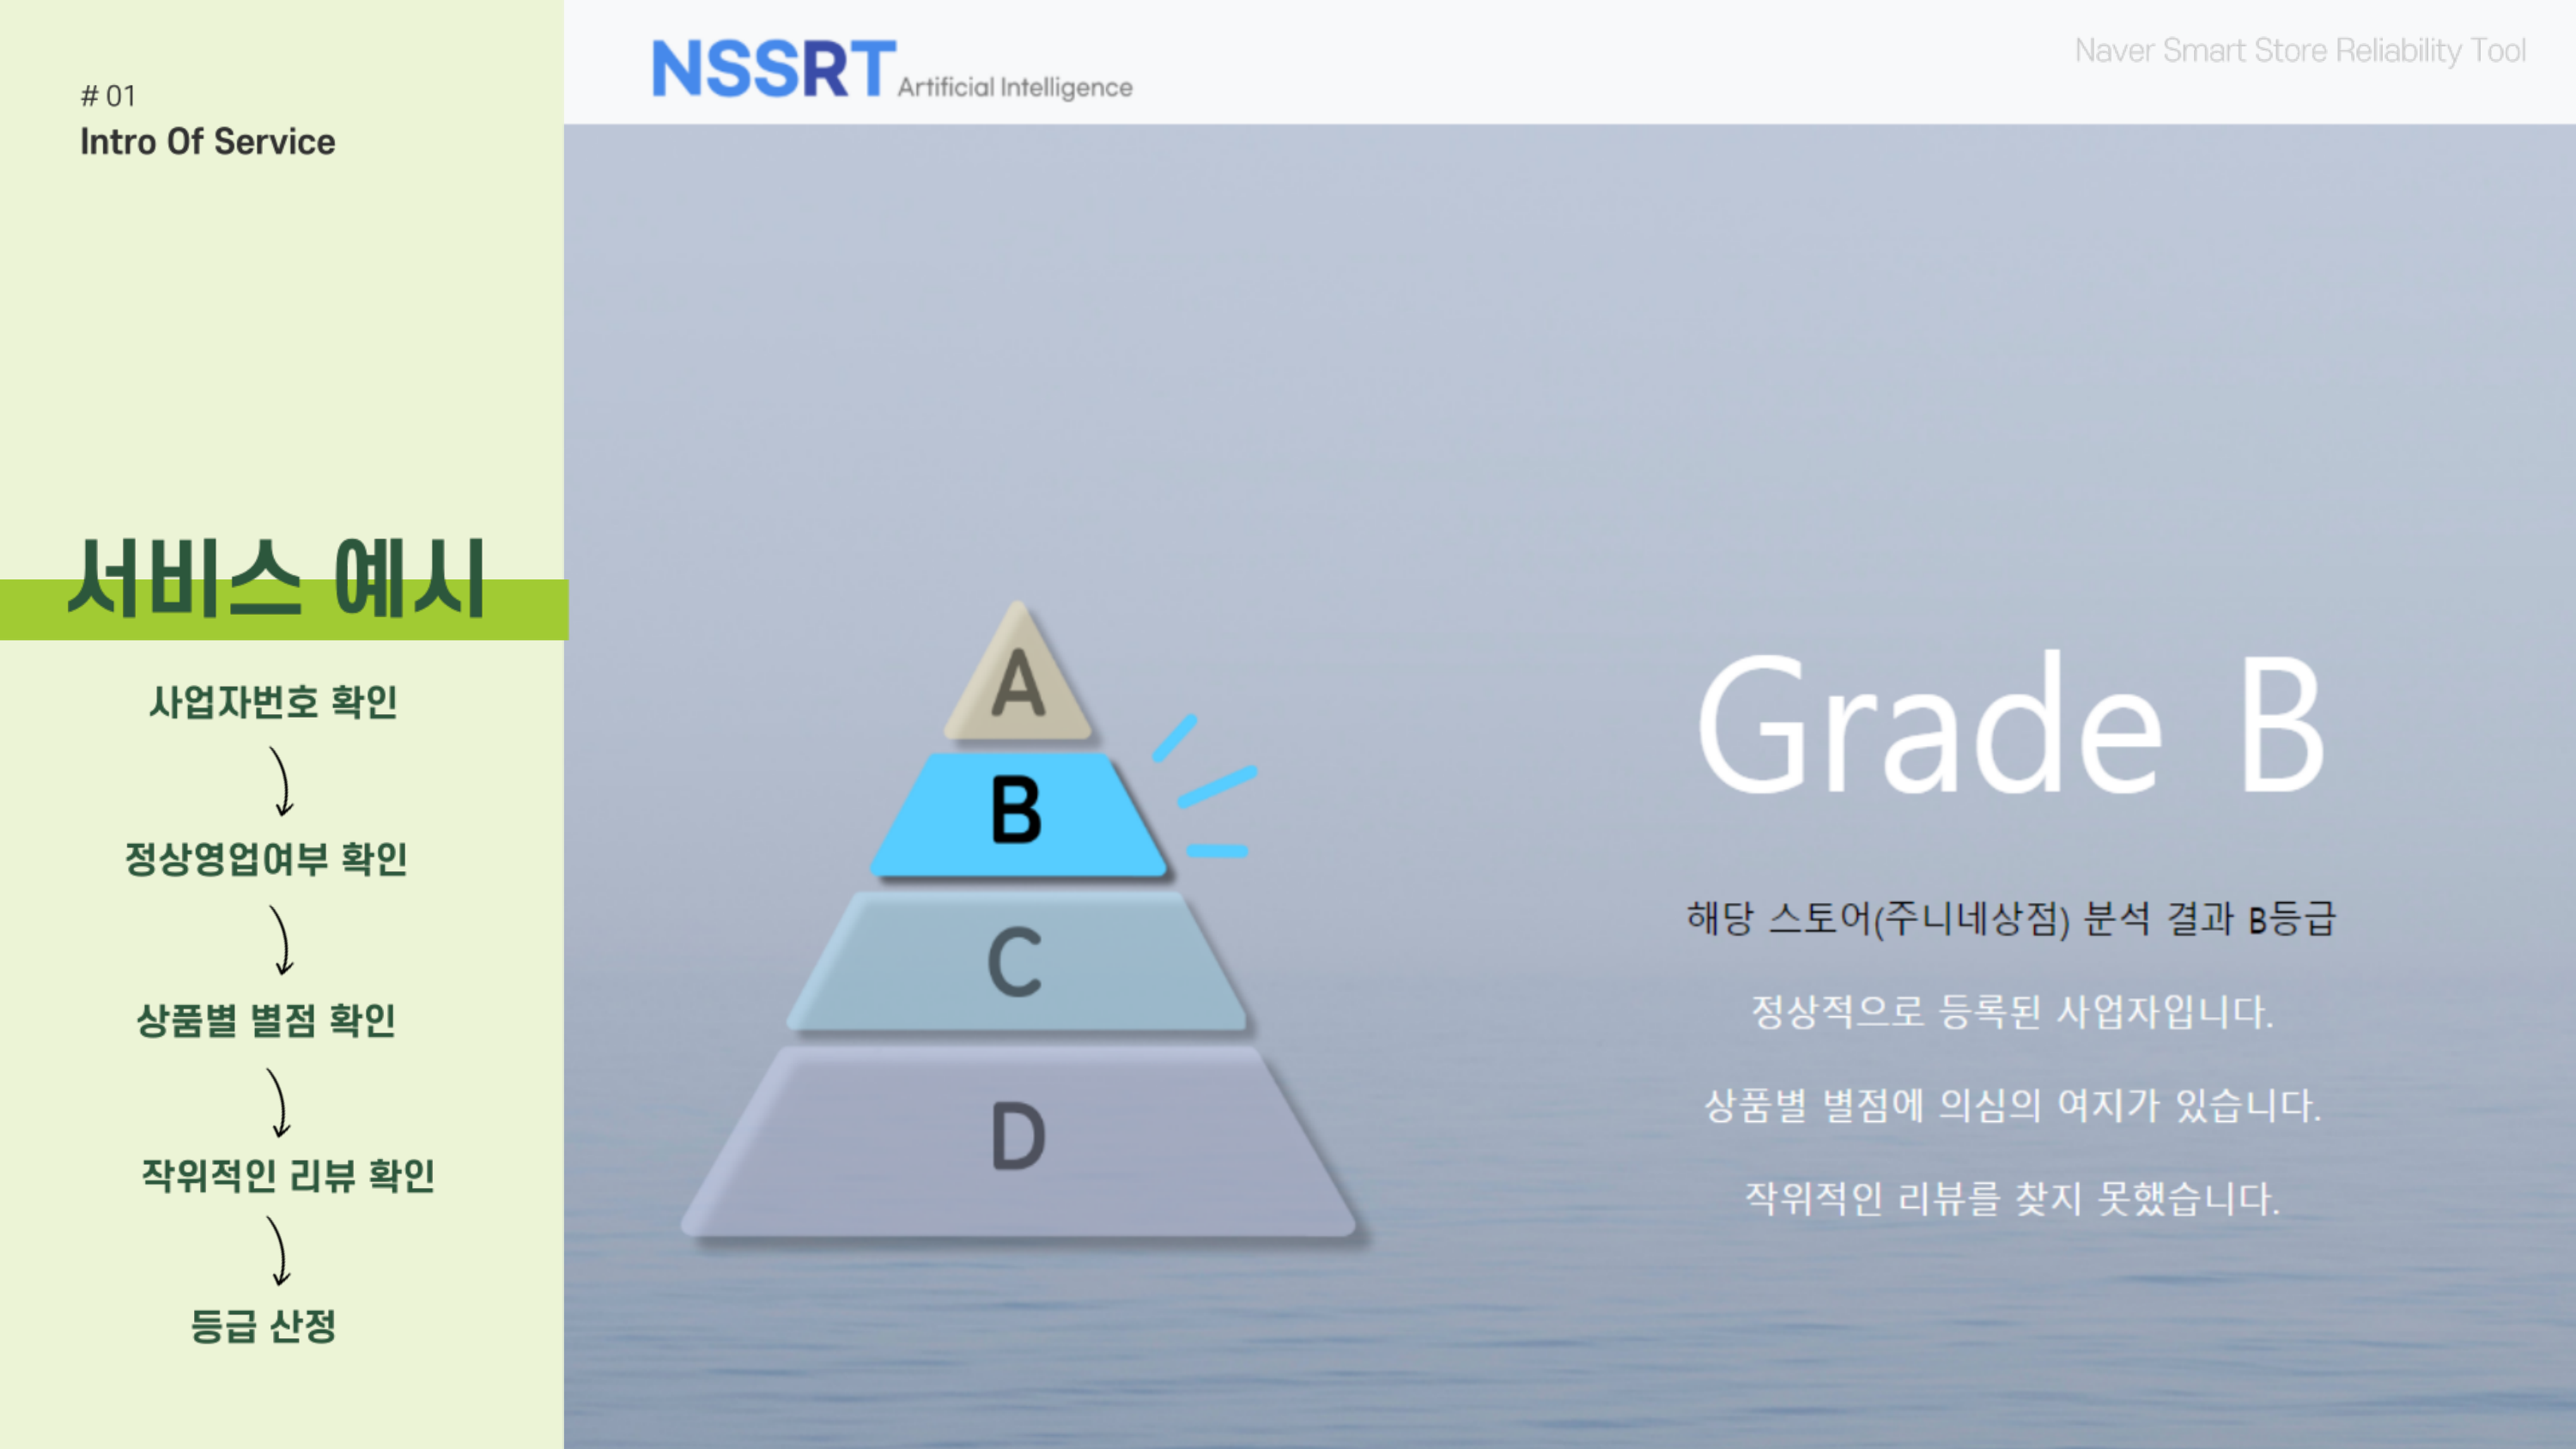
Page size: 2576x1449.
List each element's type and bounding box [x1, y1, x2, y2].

picture [0, 672, 416, 738]
picture [0, 828, 428, 894]
picture [0, 1146, 454, 1212]
picture [2071, 25, 2536, 85]
text_box [203, 882, 351, 989]
text_box [199, 1192, 348, 1294]
text_box [199, 1045, 348, 1144]
text_box [0, 0, 569, 1449]
picture [0, 990, 416, 1056]
text_box [203, 723, 351, 828]
text_box [569, 0, 2576, 1449]
picture [0, 1295, 353, 1361]
